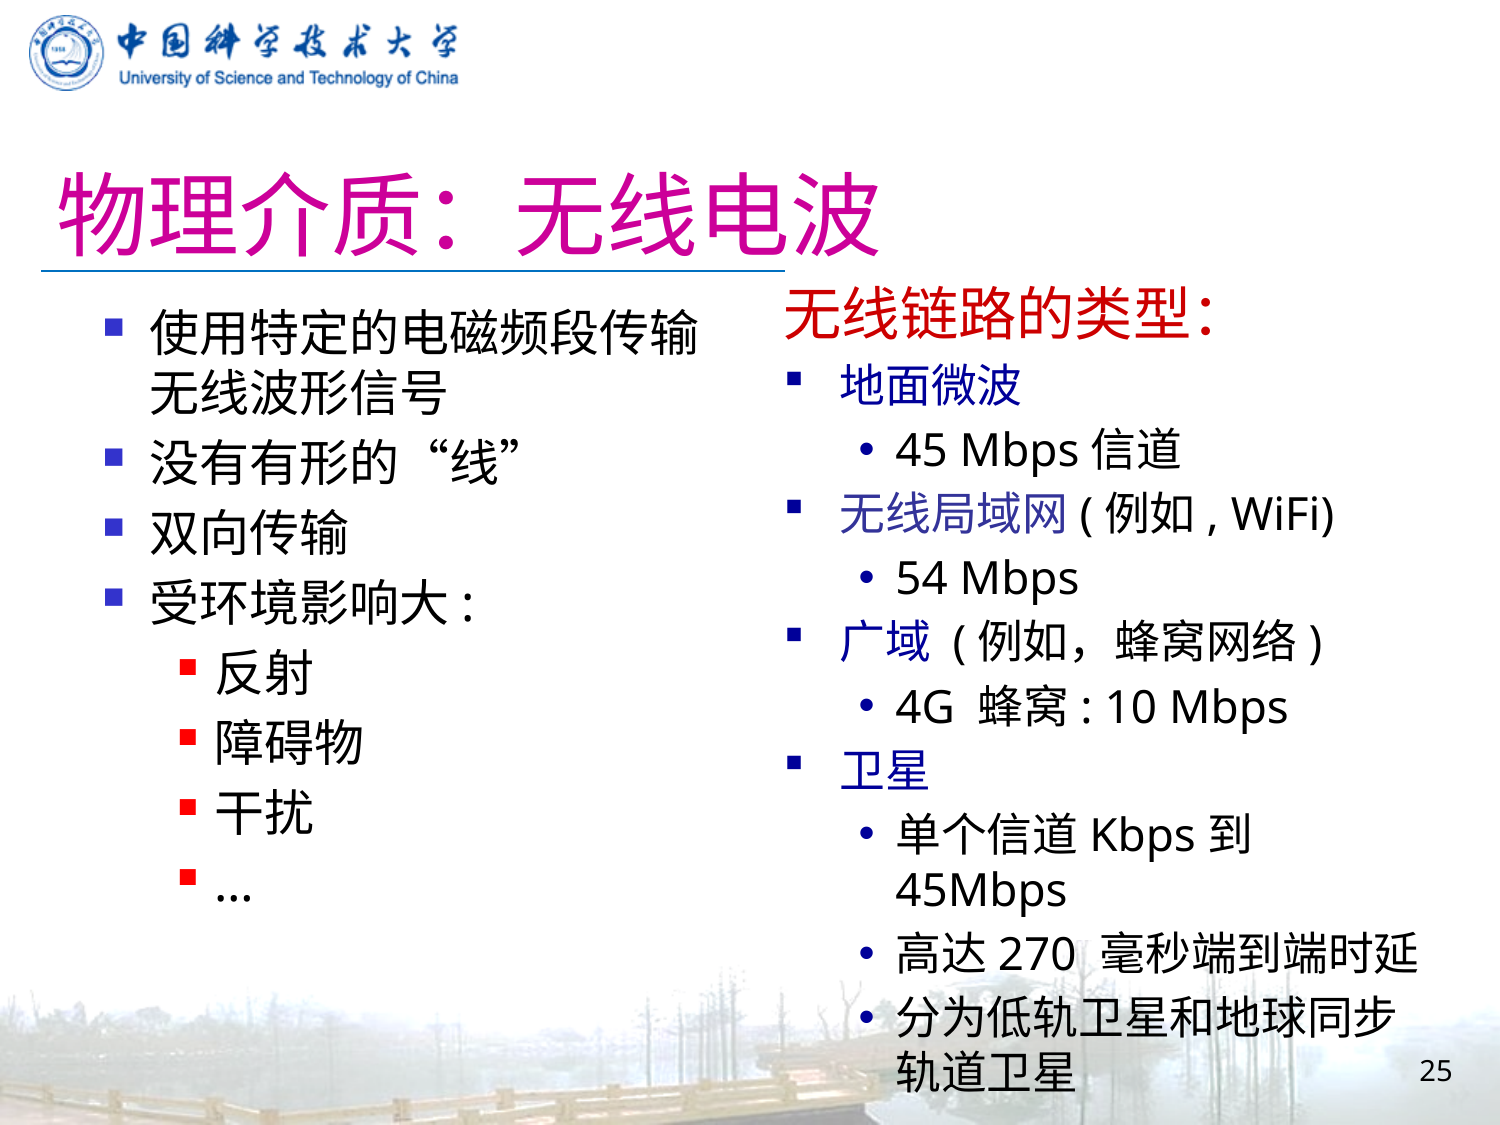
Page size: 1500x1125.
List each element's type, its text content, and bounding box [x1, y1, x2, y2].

text_box 无线链路的类型： 地面微波 45 Mbps信道 无线局域网(例如, WiFi) 54 Mbps 广域 (例如，蜂窝网络) 4G 蜂窝: 10 Mbps 卫星 单个信道Kbps到45Mbps 高达270 毫秒端到端时延 分为低轨卫星和地球同步轨道卫星 [768, 270, 1436, 835]
picture [29, 15, 461, 91]
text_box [0, 940, 1500, 1125]
slide_number 25 [1154, 1023, 1468, 1100]
title 物理介质：无线电波 [40, 34, 1468, 276]
text_box 使用特定的电磁频段传输无线波形信号 没有有形的“线” 双向传输 受环境影响大: 反射 障碍物 干扰 … [87, 294, 738, 1094]
